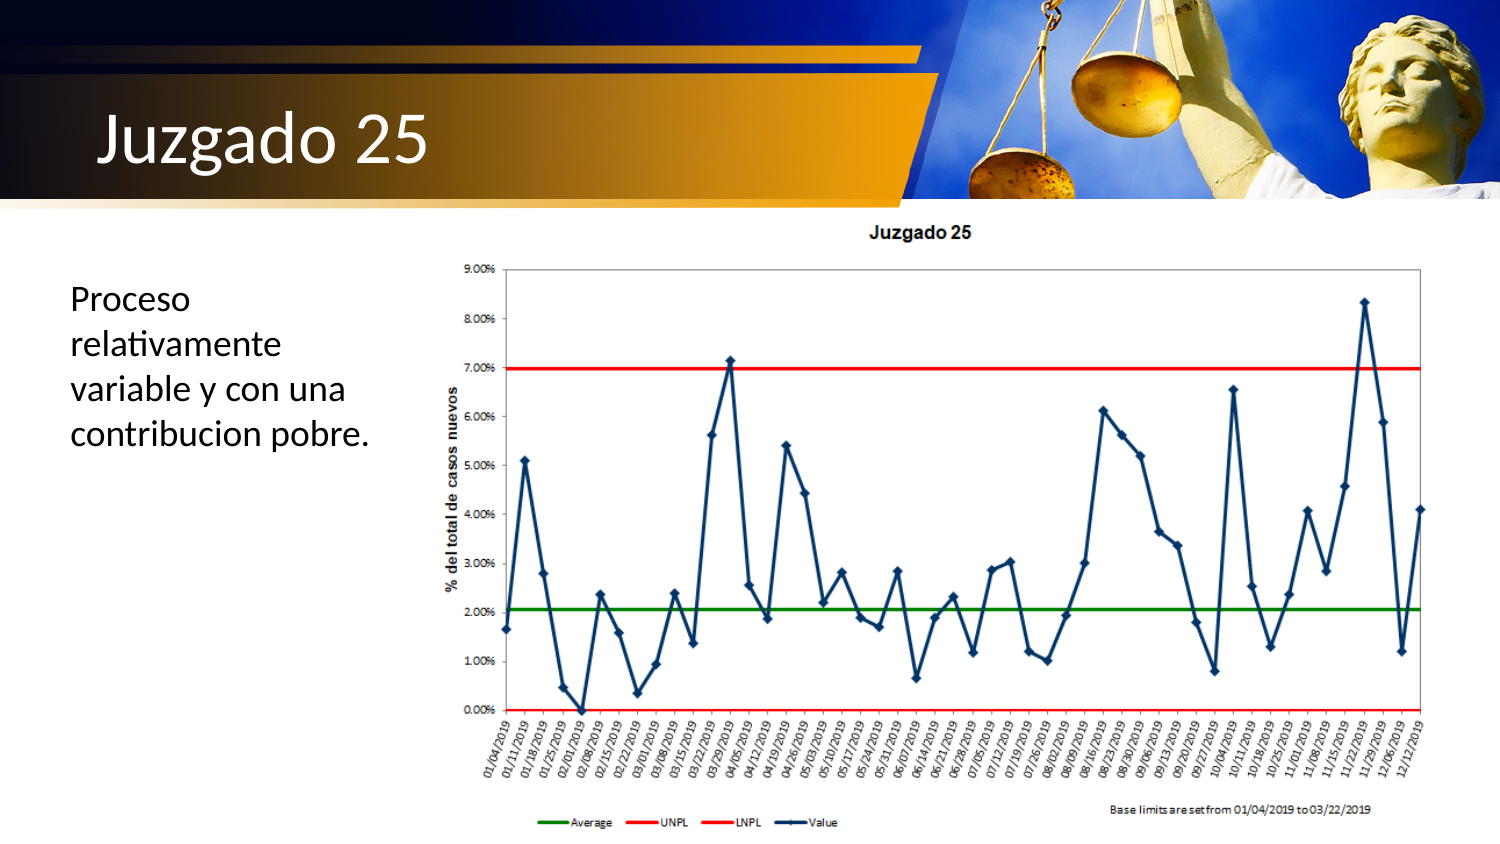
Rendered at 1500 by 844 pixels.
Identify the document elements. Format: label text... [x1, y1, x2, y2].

picture [0, 0, 1500, 844]
title Juzgado 25 [81, 71, 1409, 197]
text_box Proceso relativamente variable y con una contribucion pobre. [55, 266, 387, 462]
